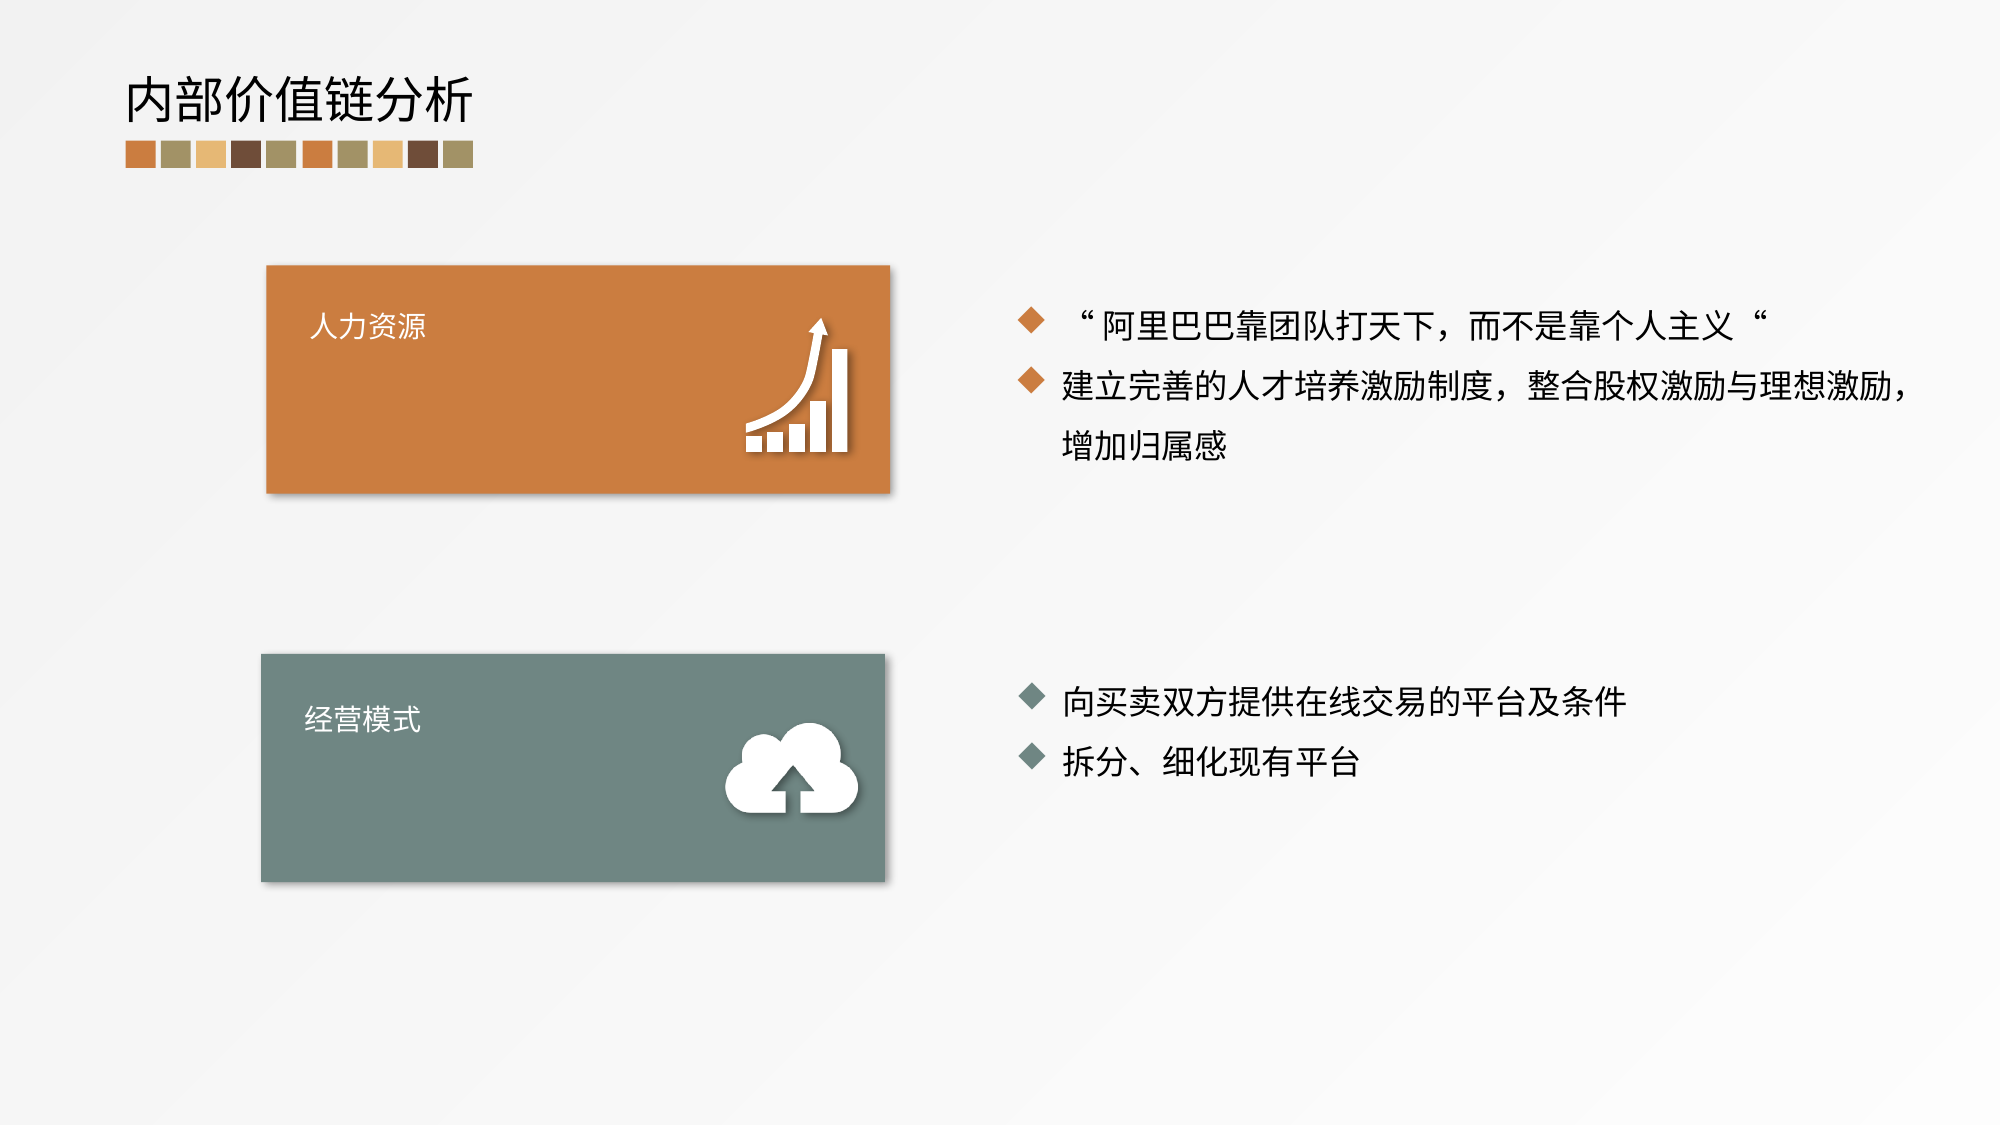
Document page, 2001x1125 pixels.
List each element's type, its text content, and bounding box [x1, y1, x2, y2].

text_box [261, 653, 885, 883]
text_box 向买卖双方提供在线交易的平台及条件 拆分、细化现有平台 [1000, 653, 1643, 789]
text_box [125, 140, 474, 168]
text_box “阿里巴巴靠团队打天下，而不是靠个人主义“ 建立完善的人才培养激励制度，整合股权激励与理想激励，增加归属感 [999, 277, 1932, 532]
text_box 内部价值链分析 [110, 61, 490, 137]
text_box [266, 265, 891, 494]
